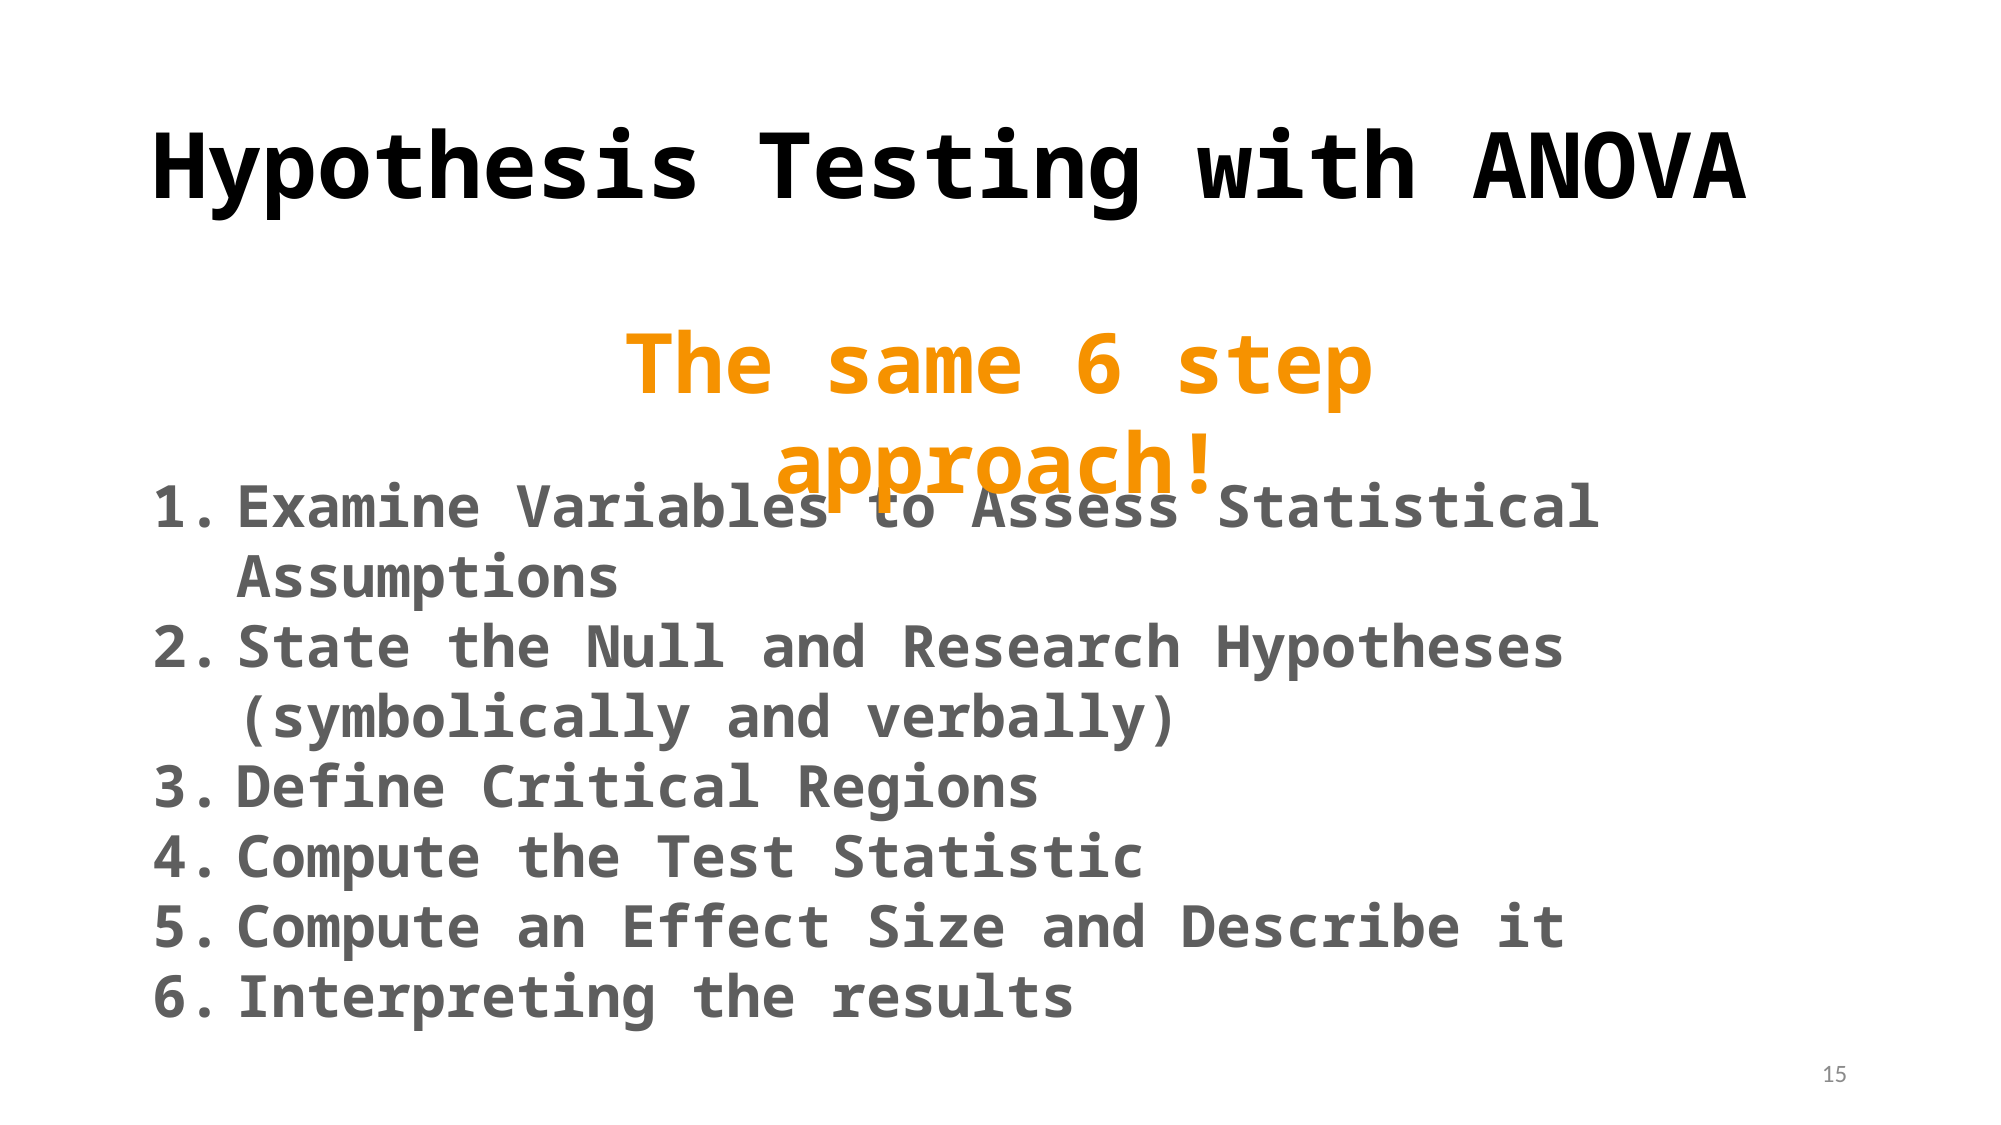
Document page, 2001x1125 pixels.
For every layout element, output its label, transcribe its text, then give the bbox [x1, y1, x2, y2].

slide_number 15 [1412, 1042, 1863, 1103]
text_box Examine Variables to Assess Statistical Assumptions State the Null and Research Hypotheses (symbolically and verbally) Define Critical Regions Compute the Test Statistic Compute an Effect Size and Describe it Interpreting the results [137, 462, 1863, 1037]
title Hypothesis Testing with ANOVA [137, 59, 1863, 278]
text_box The same 6 step approach! [362, 302, 1638, 518]
